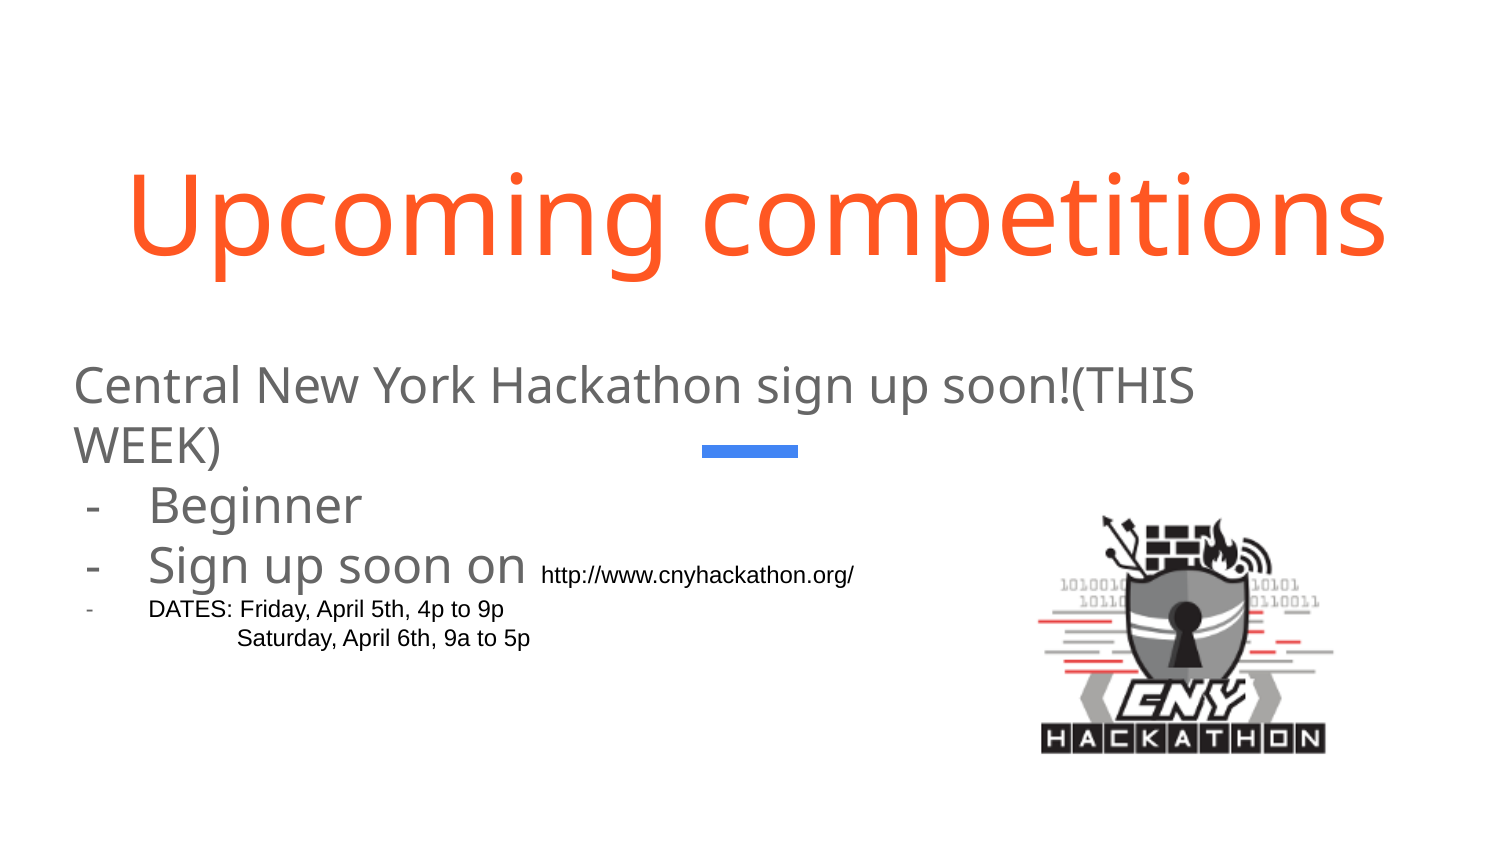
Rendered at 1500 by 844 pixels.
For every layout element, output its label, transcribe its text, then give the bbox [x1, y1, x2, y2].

title Upcoming competitions [58, 138, 1457, 293]
subtitle Central New York Hackathon sign up soon!(THIS WEEK) Beginner Sign up soon on http://www.cnyhackathon.org/ DATES: Friday, April 5th, 4p to 9p Saturday, April 6th, 9a to 5p [58, 338, 1365, 460]
picture [1029, 505, 1343, 776]
